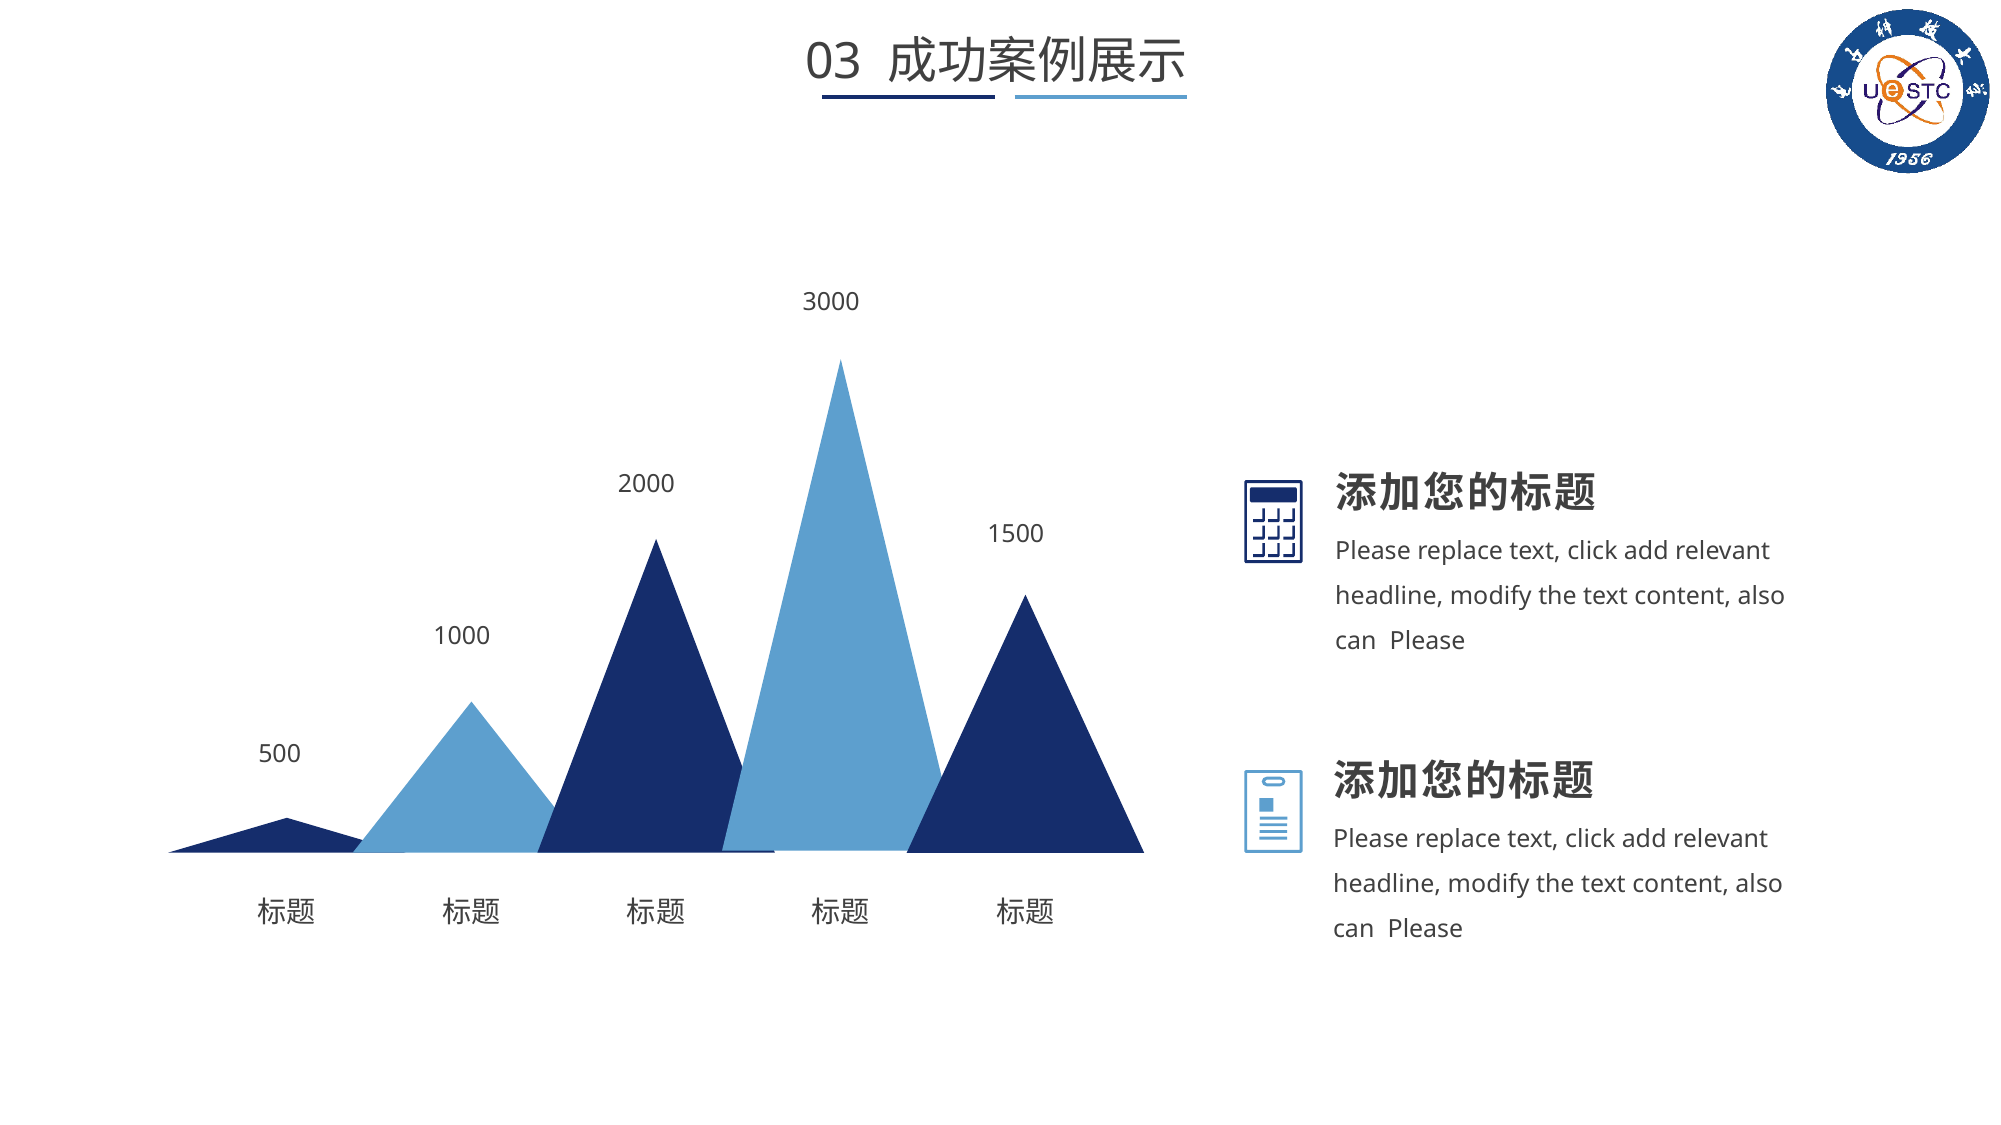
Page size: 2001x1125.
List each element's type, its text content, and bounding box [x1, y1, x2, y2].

text_box [1244, 770, 1303, 853]
text_box Please replace text, click add relevant headline, modify the text content, also can Please [1333, 807, 1818, 943]
text_box 添加您的标题 [1271, 457, 1662, 523]
picture [1817, 0, 2000, 182]
text_box 添加您的标题 [1269, 745, 1659, 811]
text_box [168, 278, 1145, 937]
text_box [790, 21, 1223, 98]
text_box [1244, 480, 1303, 564]
text_box Please replace text, click add relevant headline, modify the text content, also can Please [1335, 519, 1820, 655]
